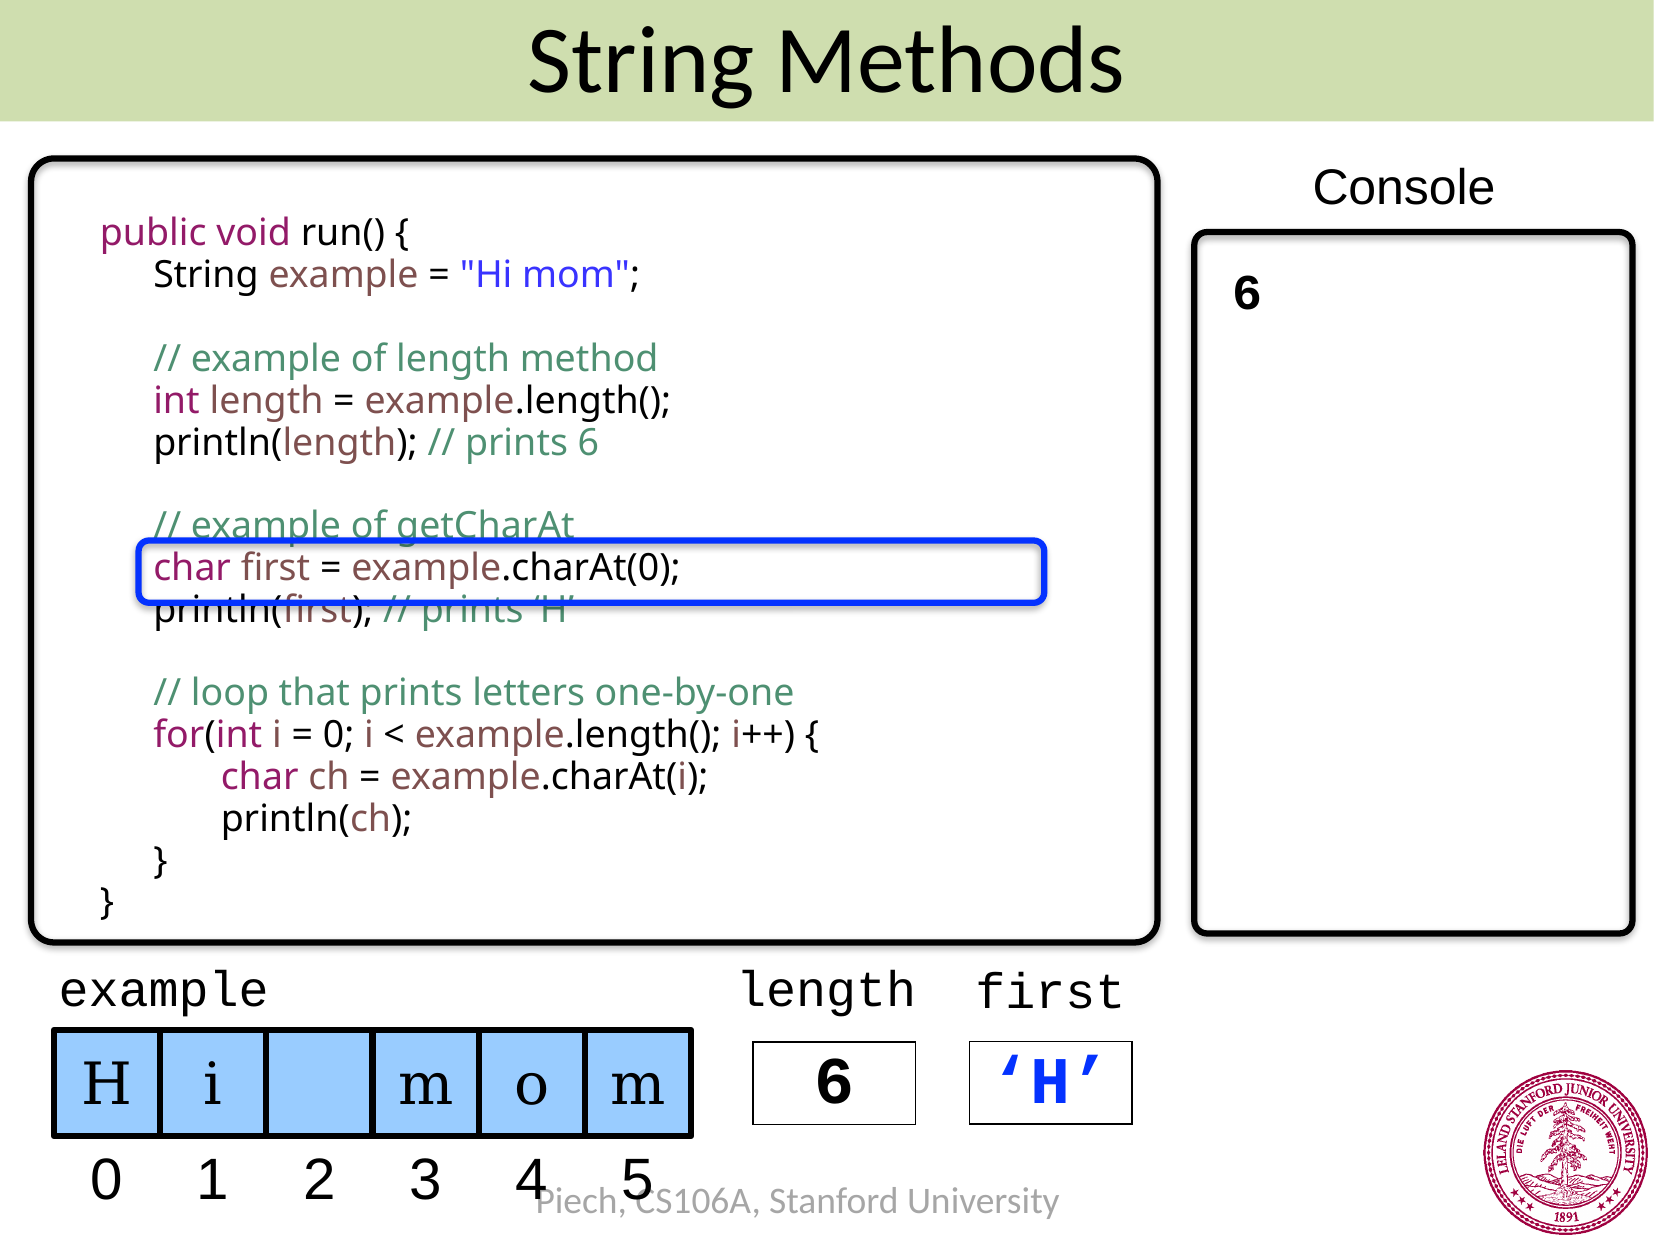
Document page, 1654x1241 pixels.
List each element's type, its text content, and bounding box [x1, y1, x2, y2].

text_box ‘H’ [969, 1041, 1132, 1125]
text_box Console [1297, 152, 1511, 224]
picture [1483, 1070, 1648, 1235]
text_box first [960, 956, 1146, 1028]
text_box 6 [1217, 257, 1278, 328]
text_box [30, 157, 1159, 944]
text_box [53, 1029, 692, 1217]
text_box String Methods [0, 0, 1654, 122]
text_box 6 [753, 1042, 916, 1125]
text_box [137, 539, 1046, 604]
text_box length [721, 954, 932, 1026]
text_box [1193, 231, 1634, 935]
text_box public void run() { String example = "Hi mom"; // example of length method int length = example.length(); println(length); // prints 6 // example of getCharAt char first = example.charAt(0); println(first); // prints ‘H’ // loop that prints letters one-by-one for(int i = 0; i < example.length(); i++) { char ch = example.charAt(i); println(ch); } } [1161, 205, 1376, 931]
text_box example [43, 954, 284, 1026]
